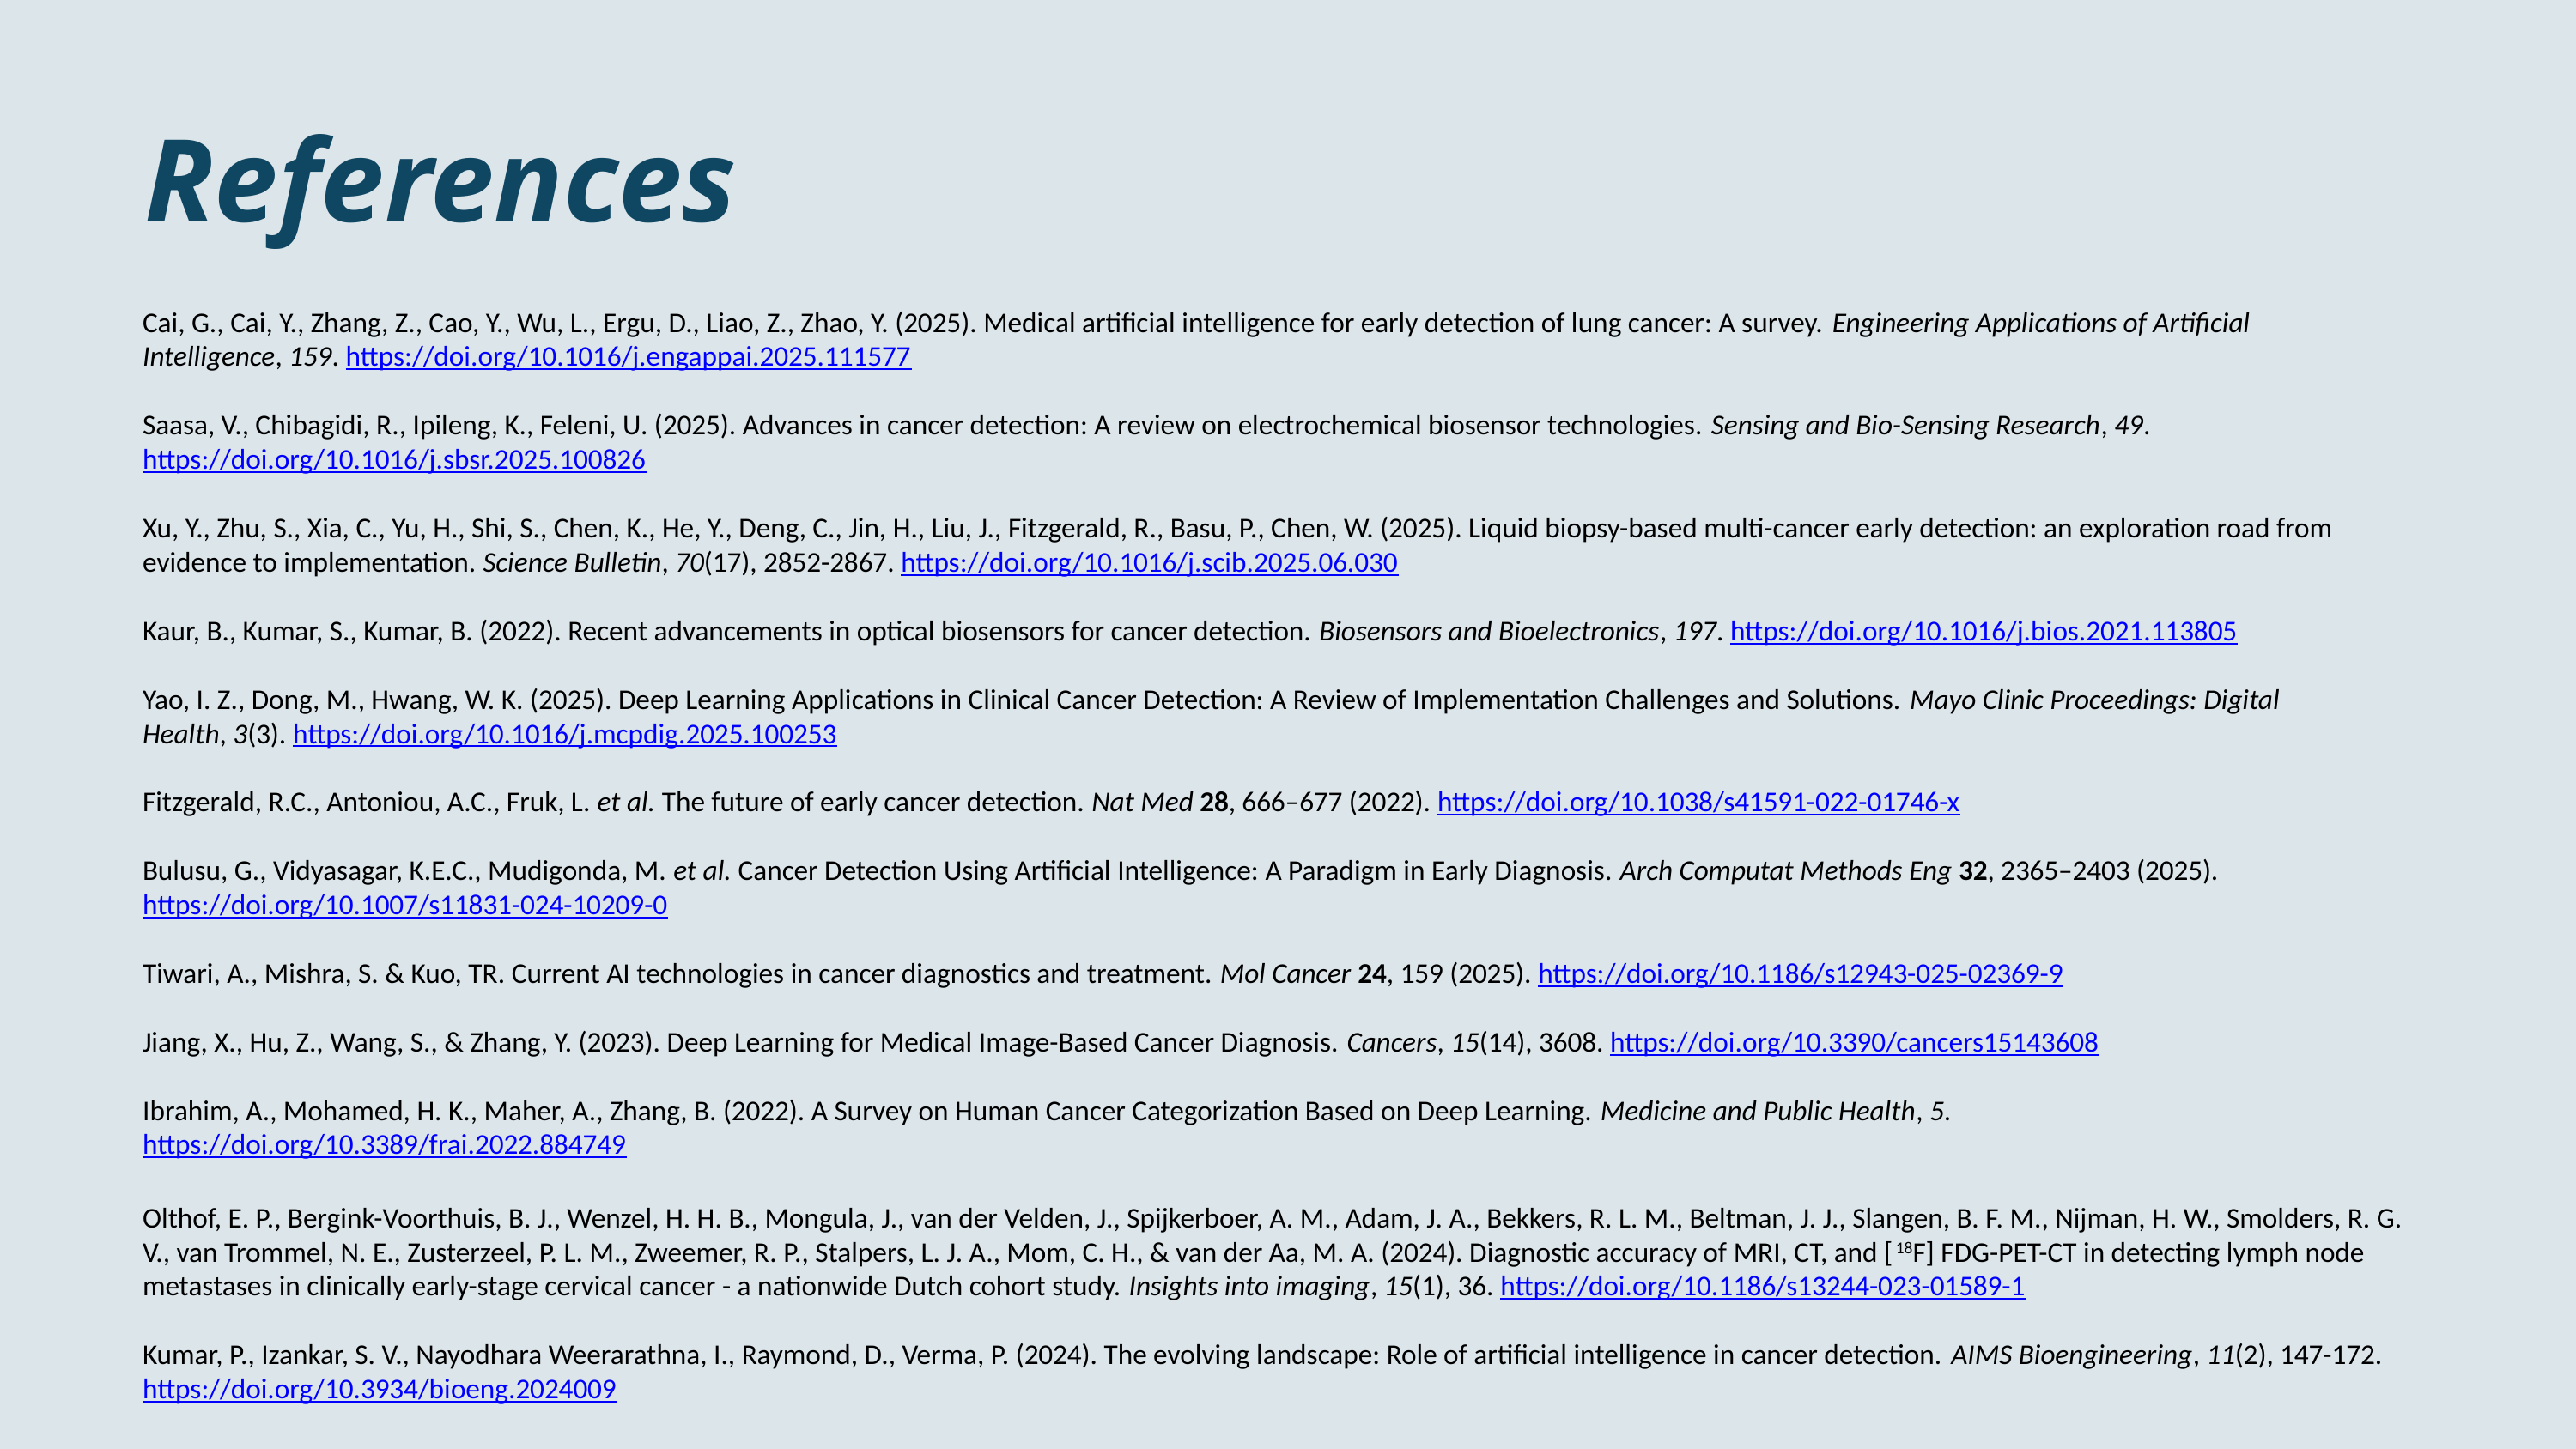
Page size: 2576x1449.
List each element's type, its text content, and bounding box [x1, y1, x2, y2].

text_box References [144, 84, 1600, 246]
text_box Cai, G., Cai, Y., Zhang, Z., Cao, Y., Wu, L., Ergu, D., Liao, Z., Zhao, Y. (2025). Medical artificial intelligence for early detection of lung cancer: A survey. Engineering Applications of Artificial Intelligence, 159. https://doi.org/10.1016/j.engappai.2025.111577 Saasa, V., Chibagidi, R., Ipileng, K., Feleni, U. (2025). Advances in cancer detection: A review on electrochemical biosensor technologies. Sensing and Bio-Sensing Research, 49. https://doi.org/10.1016/j.sbsr.2025.100826 Xu, Y., Zhu, S., Xia, C., Yu, H., Shi, S., Chen, K., He, Y., Deng, C., Jin, H., Liu, J., Fitzgerald, R., Basu, P., Chen, W. (2025). Liquid biopsy-based multi-cancer early detection: an exploration road from evidence to implementation. Science Bulletin, 70(17), 2852-2867. https://doi.org/10.1016/j.scib.2025.06.030 Kaur, B., Kumar, S., Kumar, B. (2022). Recent advancements in optical biosensors for cancer detection. Biosensors and Bioelectronics, 197. https://doi.org/10.1016/j.bios.2021.113805 Yao, I. Z., Dong, M., Hwang, W. K. (2025). Deep Learning Applications in Clinical Cancer Detection: A Review of Implementation Challenges and Solutions. Mayo Clinic Proceedings: Digital Health, 3(3). https://doi.org/10.1016/j.mcpdig.2025.100253 Fitzgerald, R.C., Antoniou, A.C., Fruk, L. et al. The future of early cancer detection. Nat Med 28, 666–677 (2022). https://doi.org/10.1038/s41591-022-01746-x Bulusu, G., Vidyasagar, K.E.C., Mudigonda, M. et al. Cancer Detection Using Artificial Intelligence: A Paradigm in Early Diagnosis. Arch Computat Methods Eng 32, 2365–2403 (2025). https://doi.org/10.1007/s11831-024-10209-0 Tiwari, A., Mishra, S. & Kuo, TR. Current AI technologies in cancer diagnostics and treatment. Mol Cancer 24, 159 (2025). https://doi.org/10.1186/s12943-025-02369-9 Jiang, X., Hu, Z., Wang, S., & Zhang, Y. (2023). Deep Learning for Medical Image-Based Cancer Diagnosis. Cancers, 15(14), 3608. https://doi.org/10.3390/cancers15143608 Ibrahim, A., Mohamed, H. K., Maher, A., Zhang, B. (2022). A Survey on Human Cancer Categorization Based on Deep Learning. Medicine and Public Health, 5. https://doi.org/10.3389/frai.2022.884749 Olthof, E. P., Bergink-Voorthuis, B. J., Wenzel, H. H. B., Mongula, J., van der Velden, J., Spijkerboer, A. M., Adam, J. A., Bekkers, R. L. M., Beltman, J. J., Slangen, B. F. M., Nijman, H. W., Smolders, R. G. V., van Trommel, N. E., Zusterzeel, P. L. M., Zweemer, R. P., Stalpers, L. J. A., Mom, C. H., & van der Aa, M. A. (2024). Diagnostic accuracy of MRI, CT, and [18F] FDG-PET-CT in detecting lymph node metastases in clinically early-stage cervical cancer - a nationwide Dutch cohort study. Insights into imaging, 15(1), 36. https://doi.org/10.1186/s13244-023-01589-1 Kumar, P., Izankar, S. V., Nayodhara Weerarathna, I., Raymond, D., Verma, P. (2024). The evolving landscape: Role of artificial intelligence in cancer detection. AIMS Bioengineering, 11(2), 147-172. https://doi.org/10.3934/bioeng.2024009 [142, 273, 2434, 1449]
